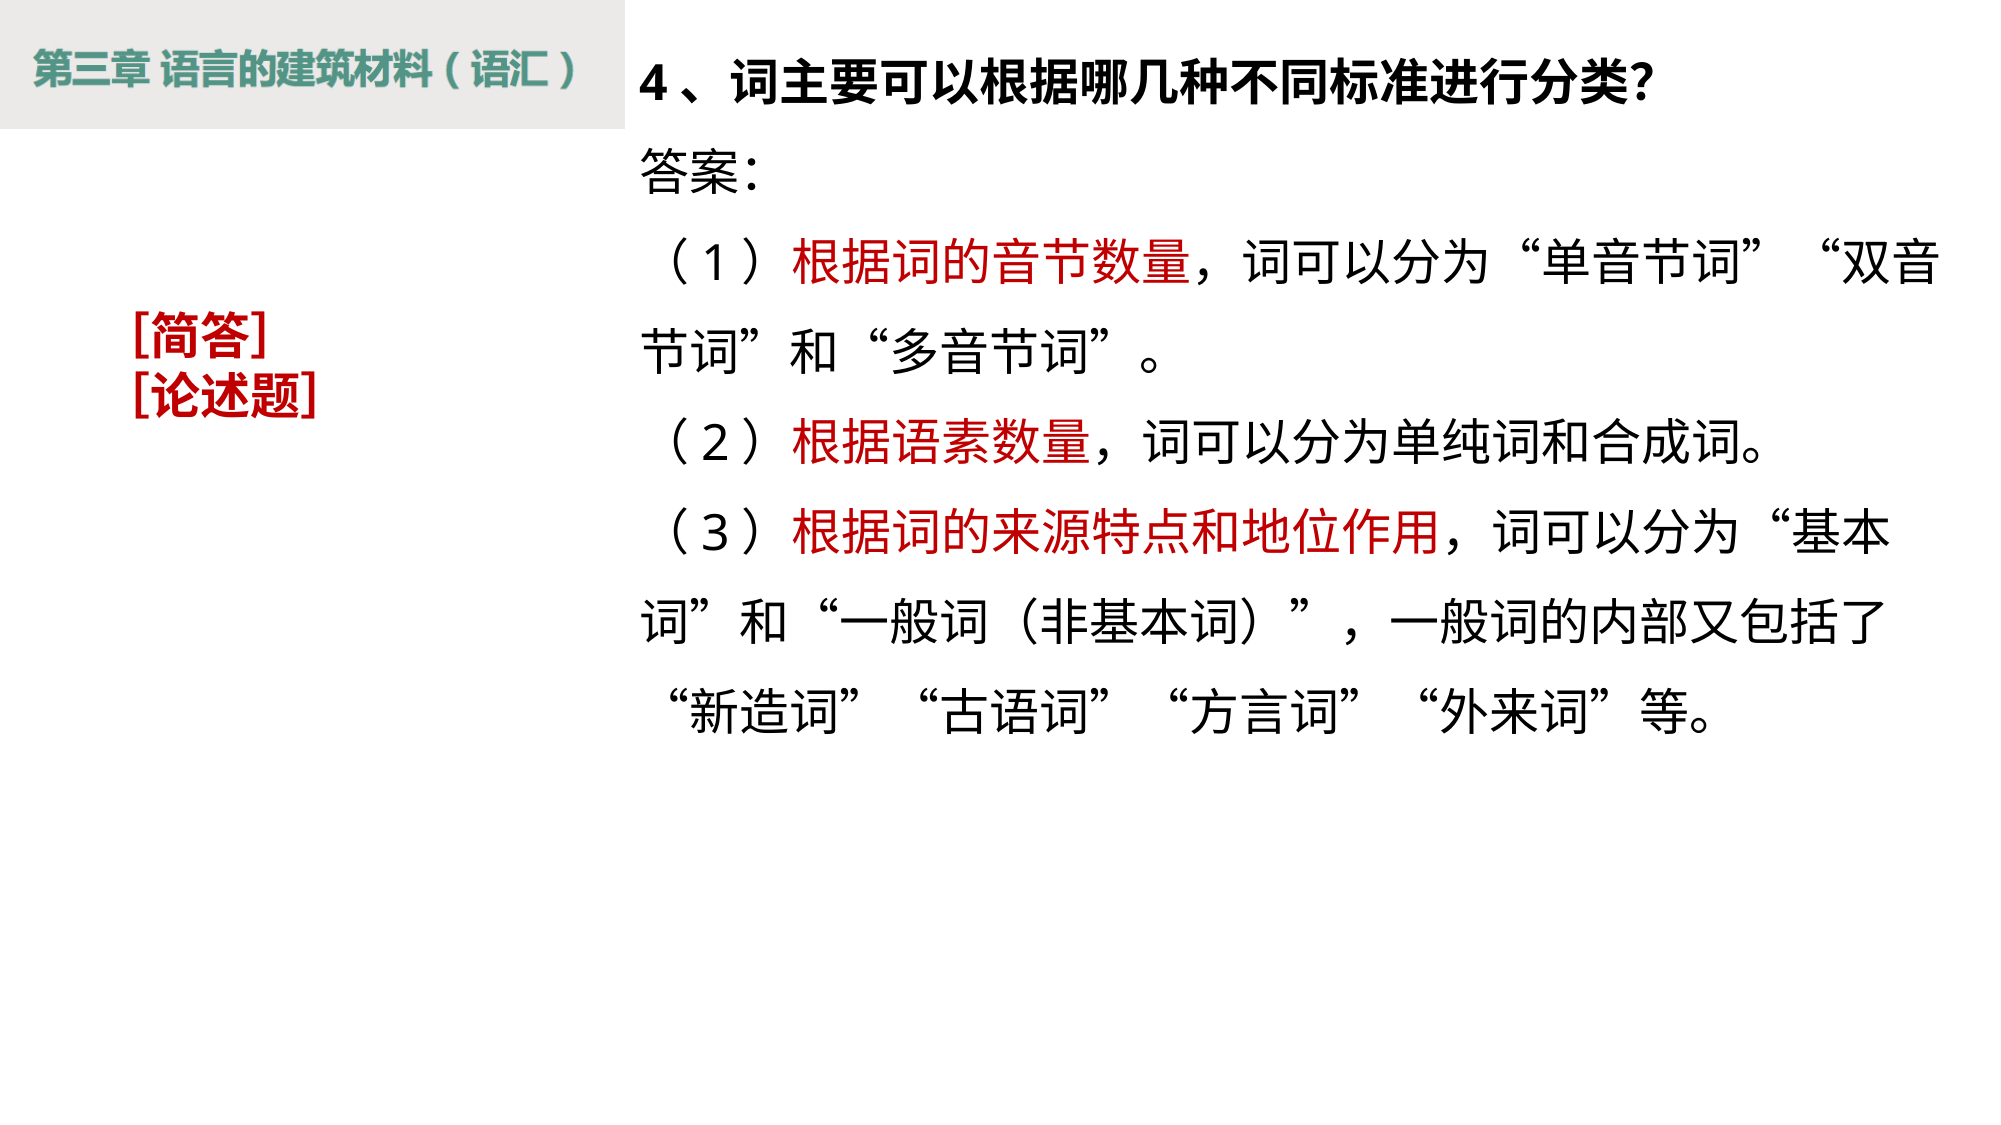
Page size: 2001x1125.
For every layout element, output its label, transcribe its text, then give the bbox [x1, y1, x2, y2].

picture [0, 0, 625, 129]
text_box ［简答］ ［论述题］ [85, 237, 366, 493]
text_box 4、词主要可以根据哪几种不同标准进行分类？ 答案： （1）根据词的音节数量，词可以分为“单音节词”“双音节词”和“多音节词”。 （2）根据语素数量，词可以分为单纯词和合成词。 （3）根据词的来源特点和地位作用，词可以分为“基本词”和“一般词（非基本词）”，一般词的内部又包括了“新造词”“古语词”“方言词”“外来词”等。 [624, 13, 1979, 748]
